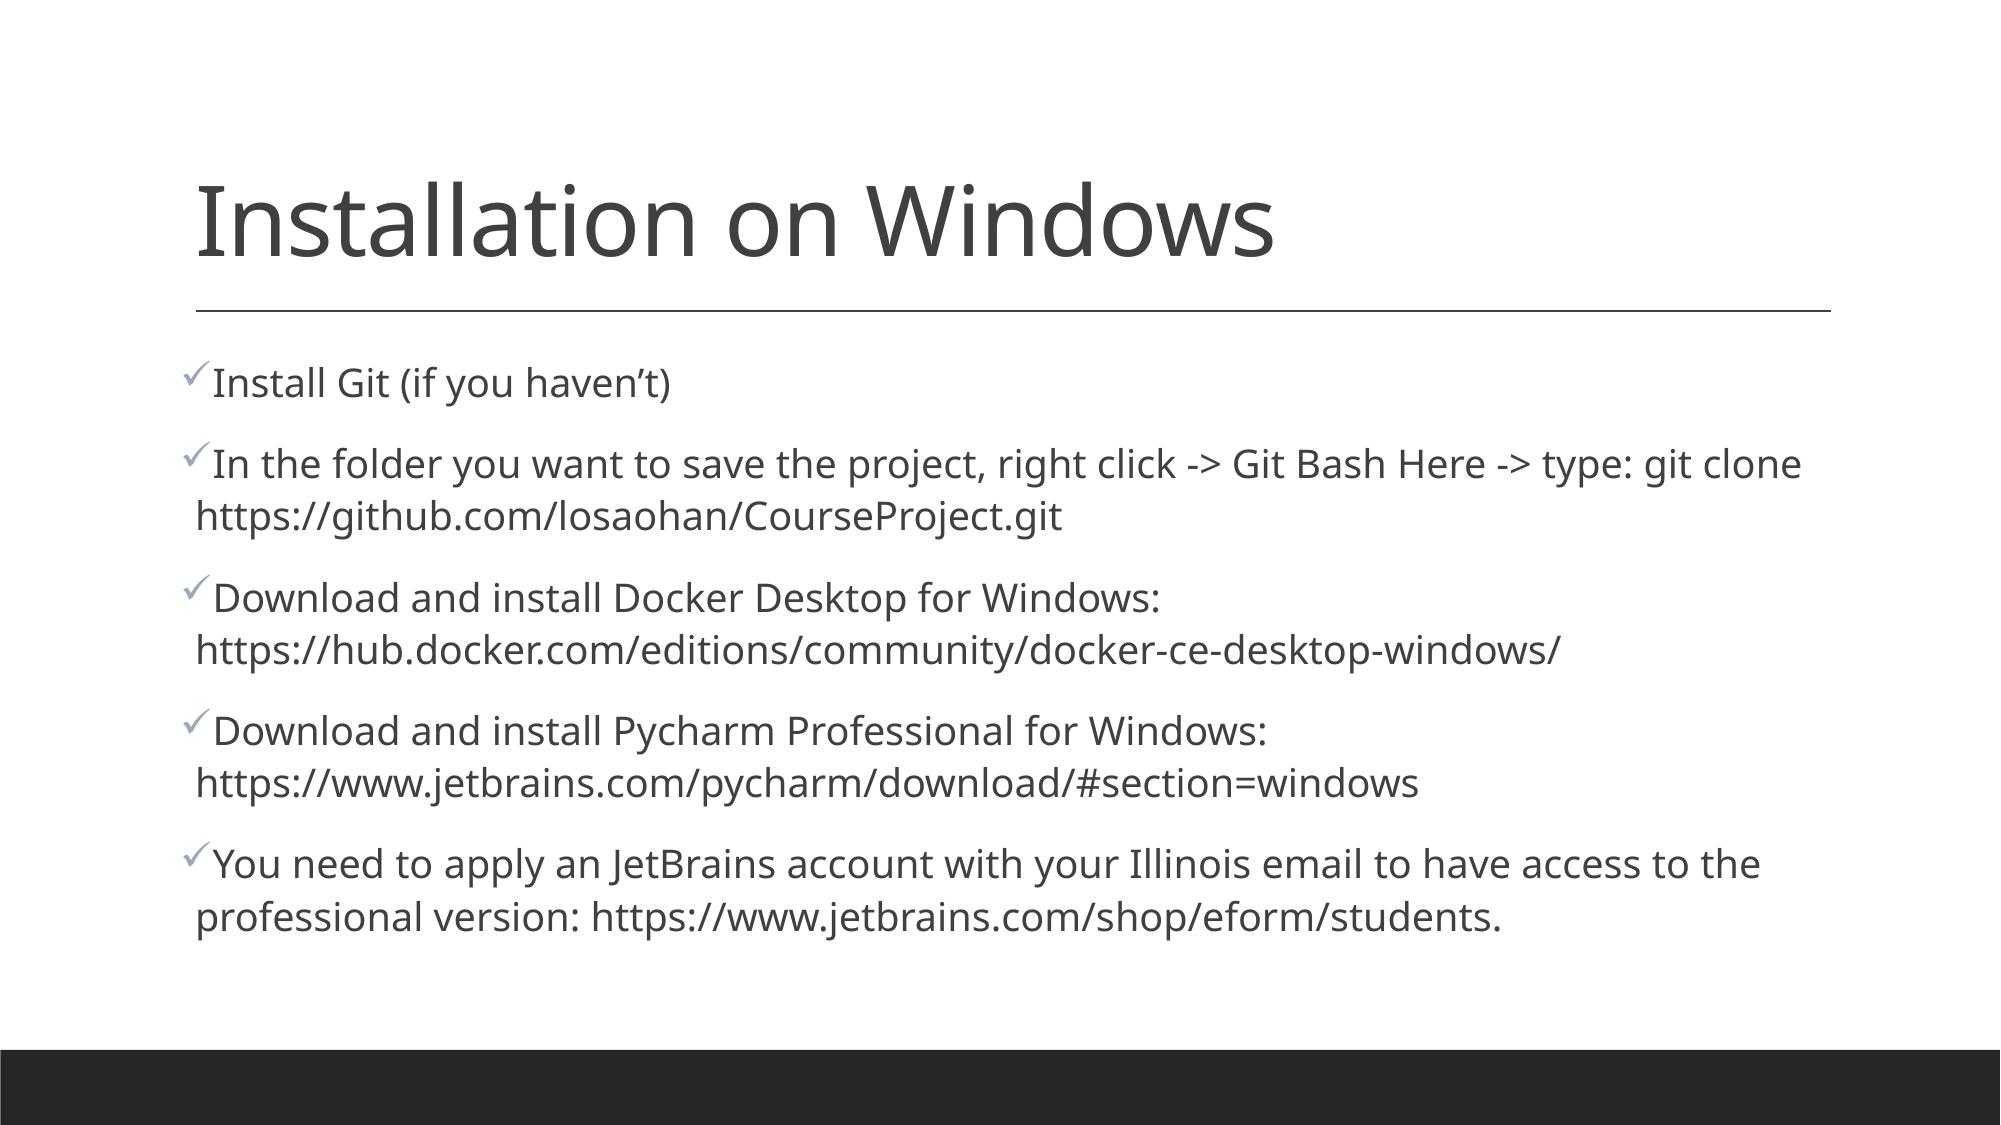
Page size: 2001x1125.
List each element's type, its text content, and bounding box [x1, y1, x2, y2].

title Installation on Windows [180, 47, 1830, 285]
list Install Git (if you haven’t) In the folder you want to save the project, right click -> Git Bash Here -> type: git clone https://github.com/losaohan/CourseProject.git Download and install Docker Desktop for Windows: https://hub.docker.com/editions/community/docker-ce-desktop-windows/ Download and install Pycharm Professional for Windows: https://www.jetbrains.com/pycharm/download/#section=windows You need to apply an JetBrains account with your Illinois email to have access to the professional version: https://www.jetbrains.com/shop/eform/students. [180, 345, 1830, 963]
